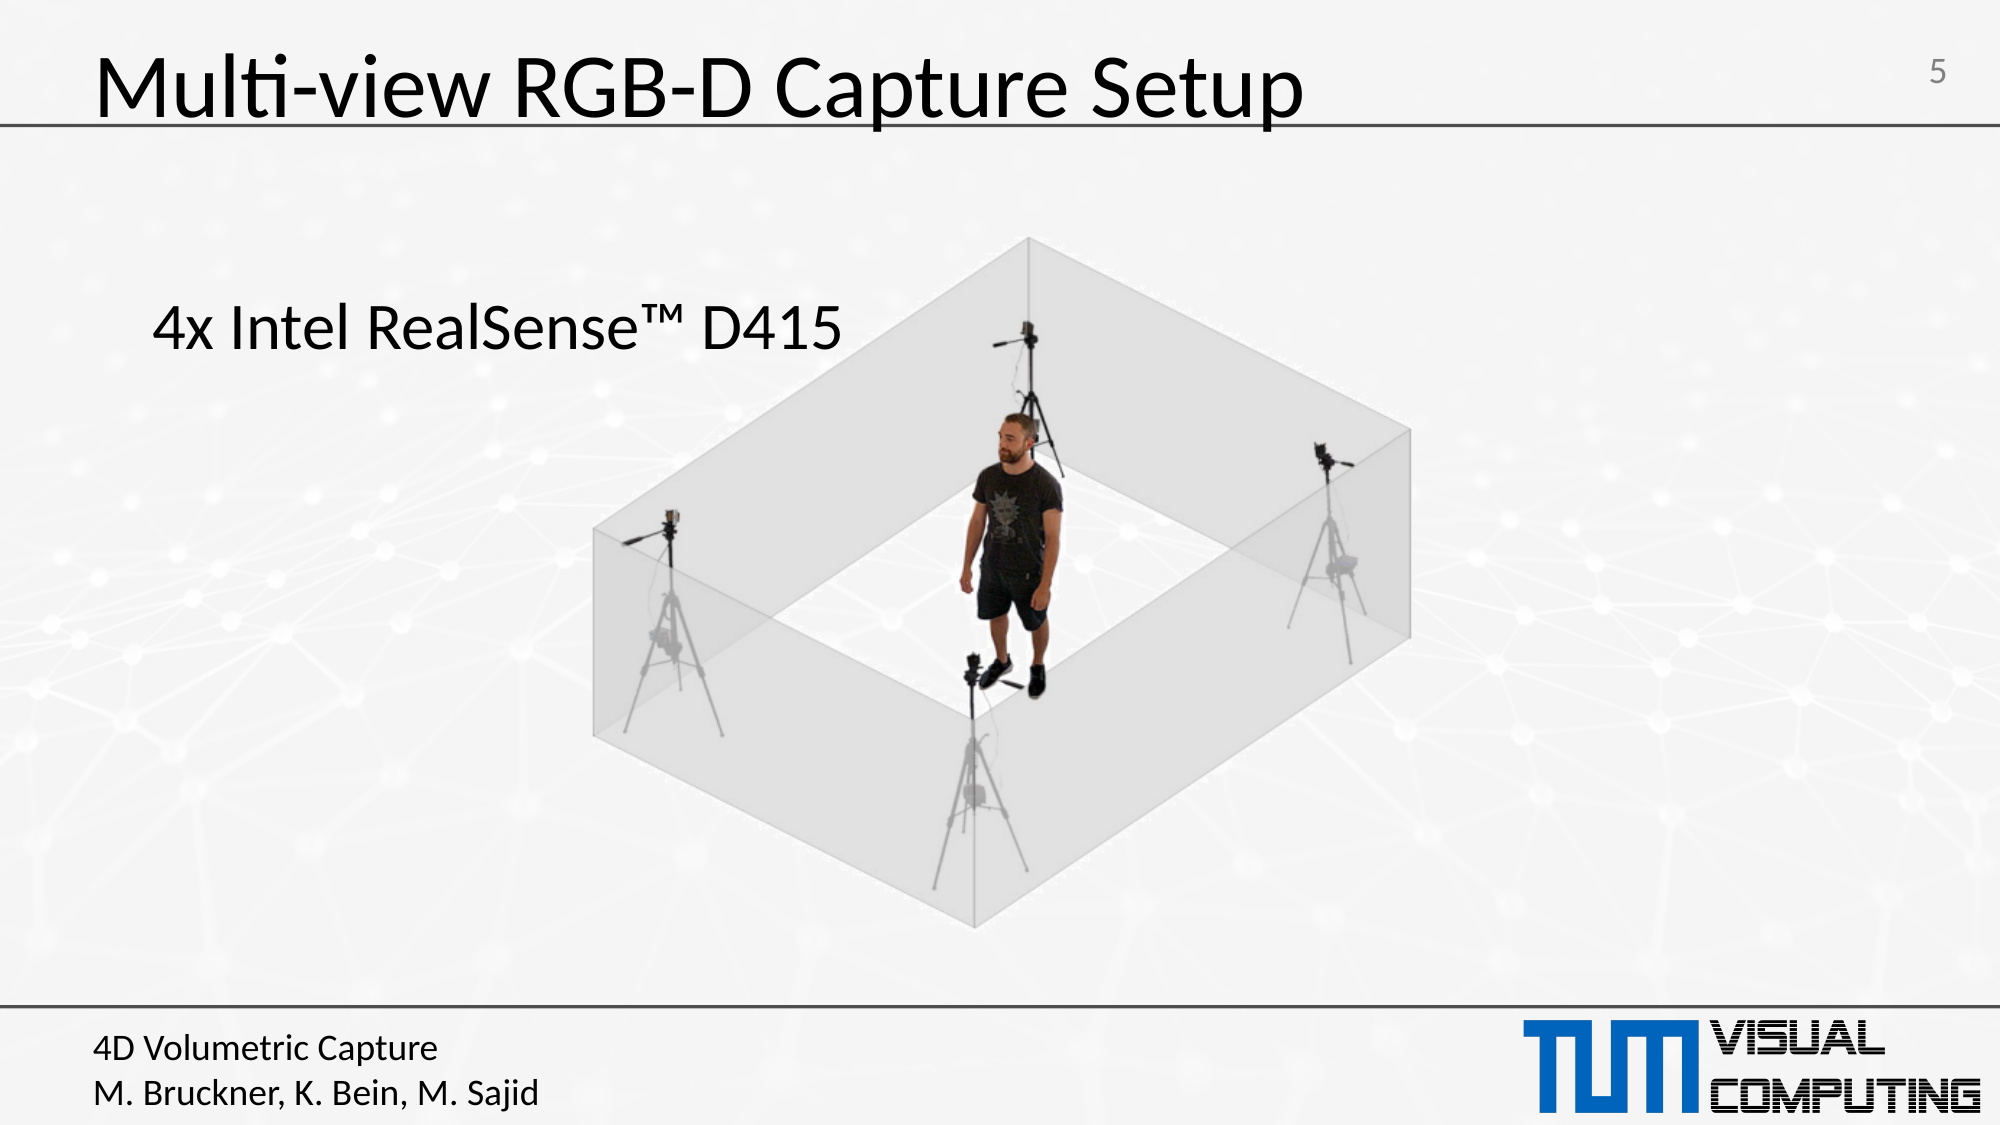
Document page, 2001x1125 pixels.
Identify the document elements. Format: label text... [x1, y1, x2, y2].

title Multi-view RGB-D Capture Setup [78, 0, 1510, 143]
picture [1523, 1018, 1983, 1117]
text_box 4x Intel RealSense™ D415 [62, 275, 539, 370]
picture [544, 175, 1456, 950]
